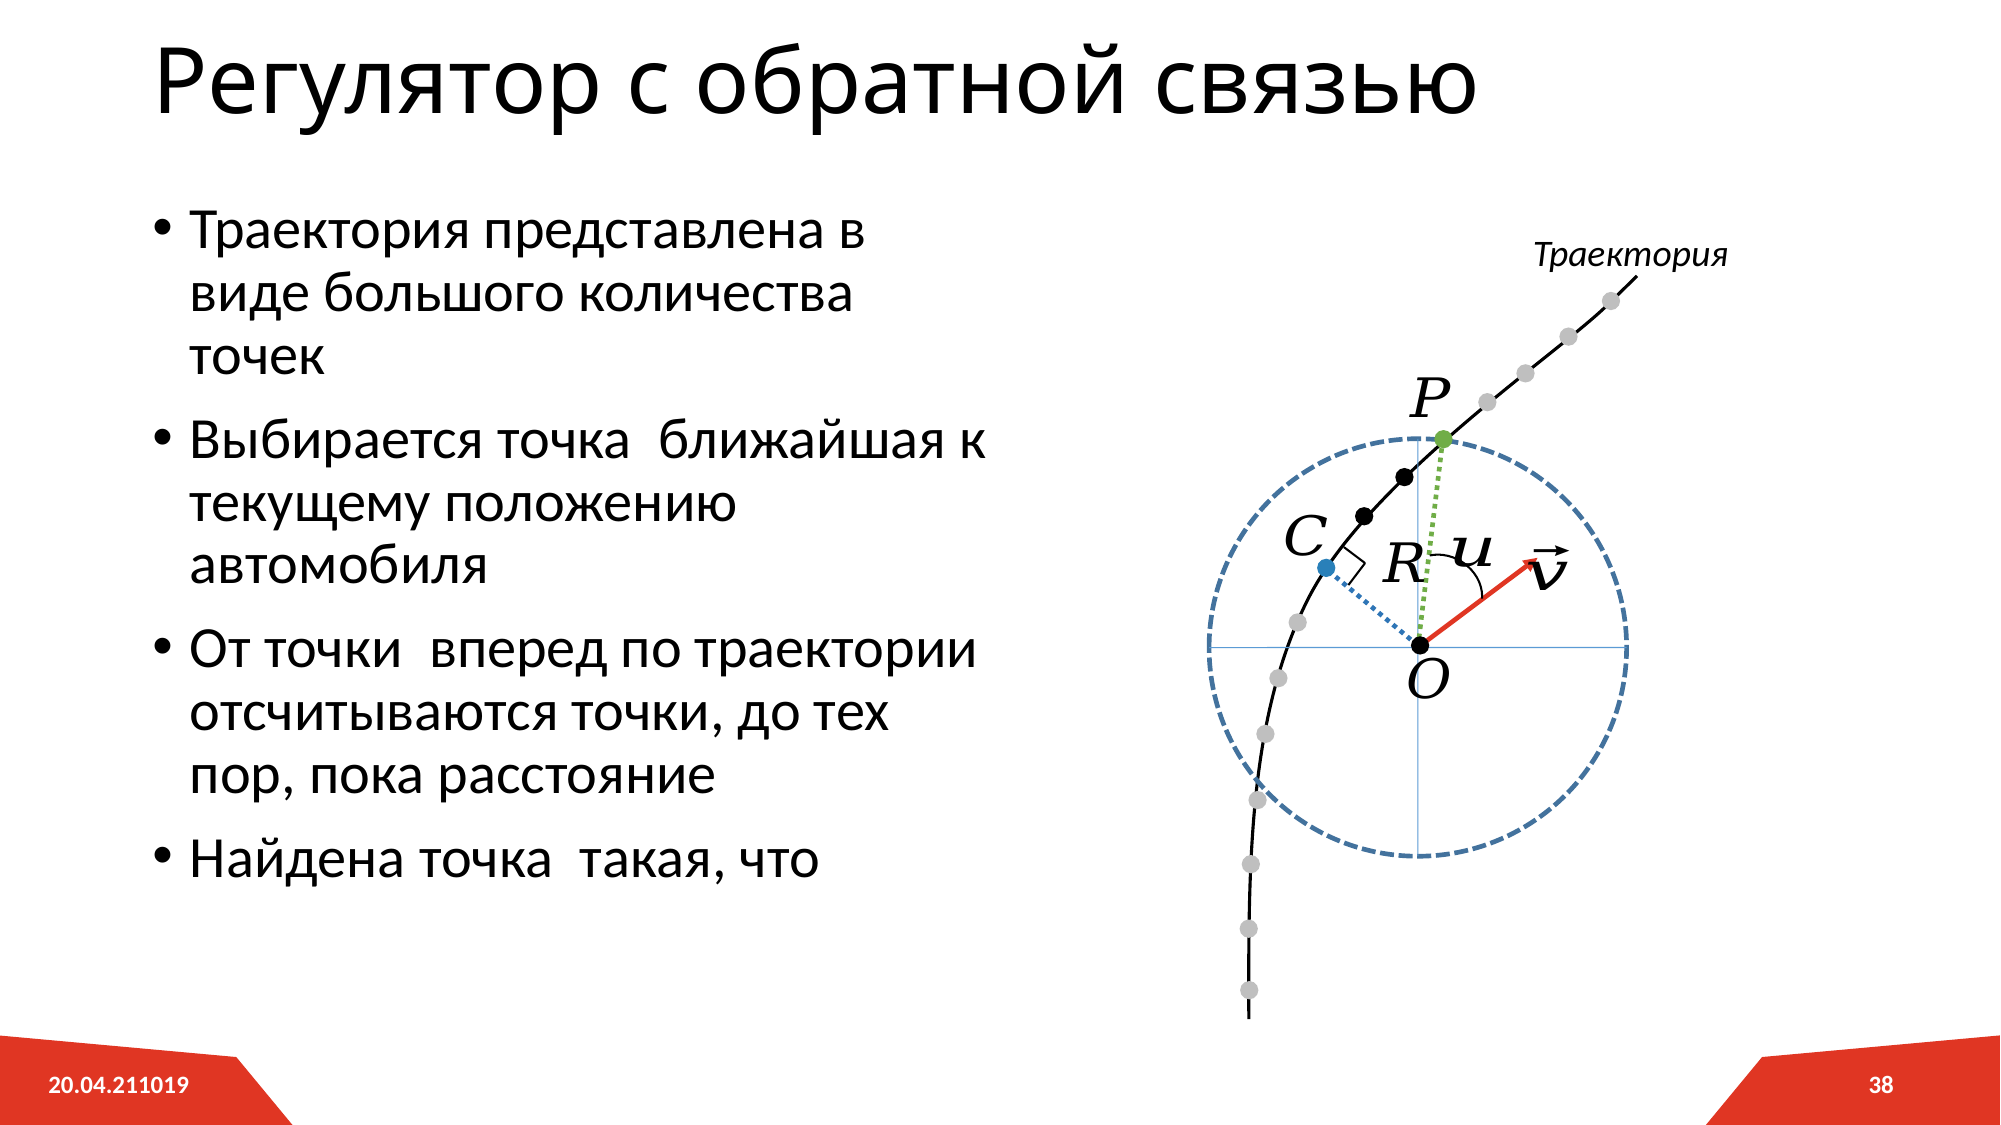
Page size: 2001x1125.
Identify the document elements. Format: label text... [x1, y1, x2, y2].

text_box [1247, 789, 1268, 811]
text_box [1332, 574, 1411, 640]
text_box [1238, 918, 1259, 939]
text_box [1316, 557, 1332, 579]
title Регулятор с обратной связью [137, 21, 1863, 148]
text_box [1255, 783, 1264, 791]
text_box [1255, 723, 1276, 745]
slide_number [0, 1042, 238, 1125]
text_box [1417, 438, 1443, 648]
text_box [1353, 506, 1375, 527]
text_box [1433, 428, 1454, 450]
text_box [1443, 557, 1538, 647]
text_box [1558, 326, 1579, 347]
text_box [1268, 667, 1289, 689]
text_box [1208, 437, 1419, 858]
text_box [1410, 648, 1417, 655]
slide_number 38 [1762, 1042, 2000, 1125]
text_box [1515, 363, 1536, 384]
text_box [1332, 552, 1360, 580]
text_box [1239, 979, 1260, 1001]
text_box [1287, 612, 1308, 633]
text_box [1618, 281, 1634, 295]
text_box [1409, 636, 1417, 647]
text_box [1600, 290, 1622, 312]
text_box [1419, 440, 1628, 858]
text_box [1418, 648, 1430, 656]
text_box [1394, 466, 1415, 488]
text_box [1247, 795, 1338, 1020]
text_box [1452, 308, 1606, 467]
text_box Траектория [1518, 221, 1795, 281]
text_box [1240, 853, 1262, 875]
text_box [1477, 391, 1498, 413]
